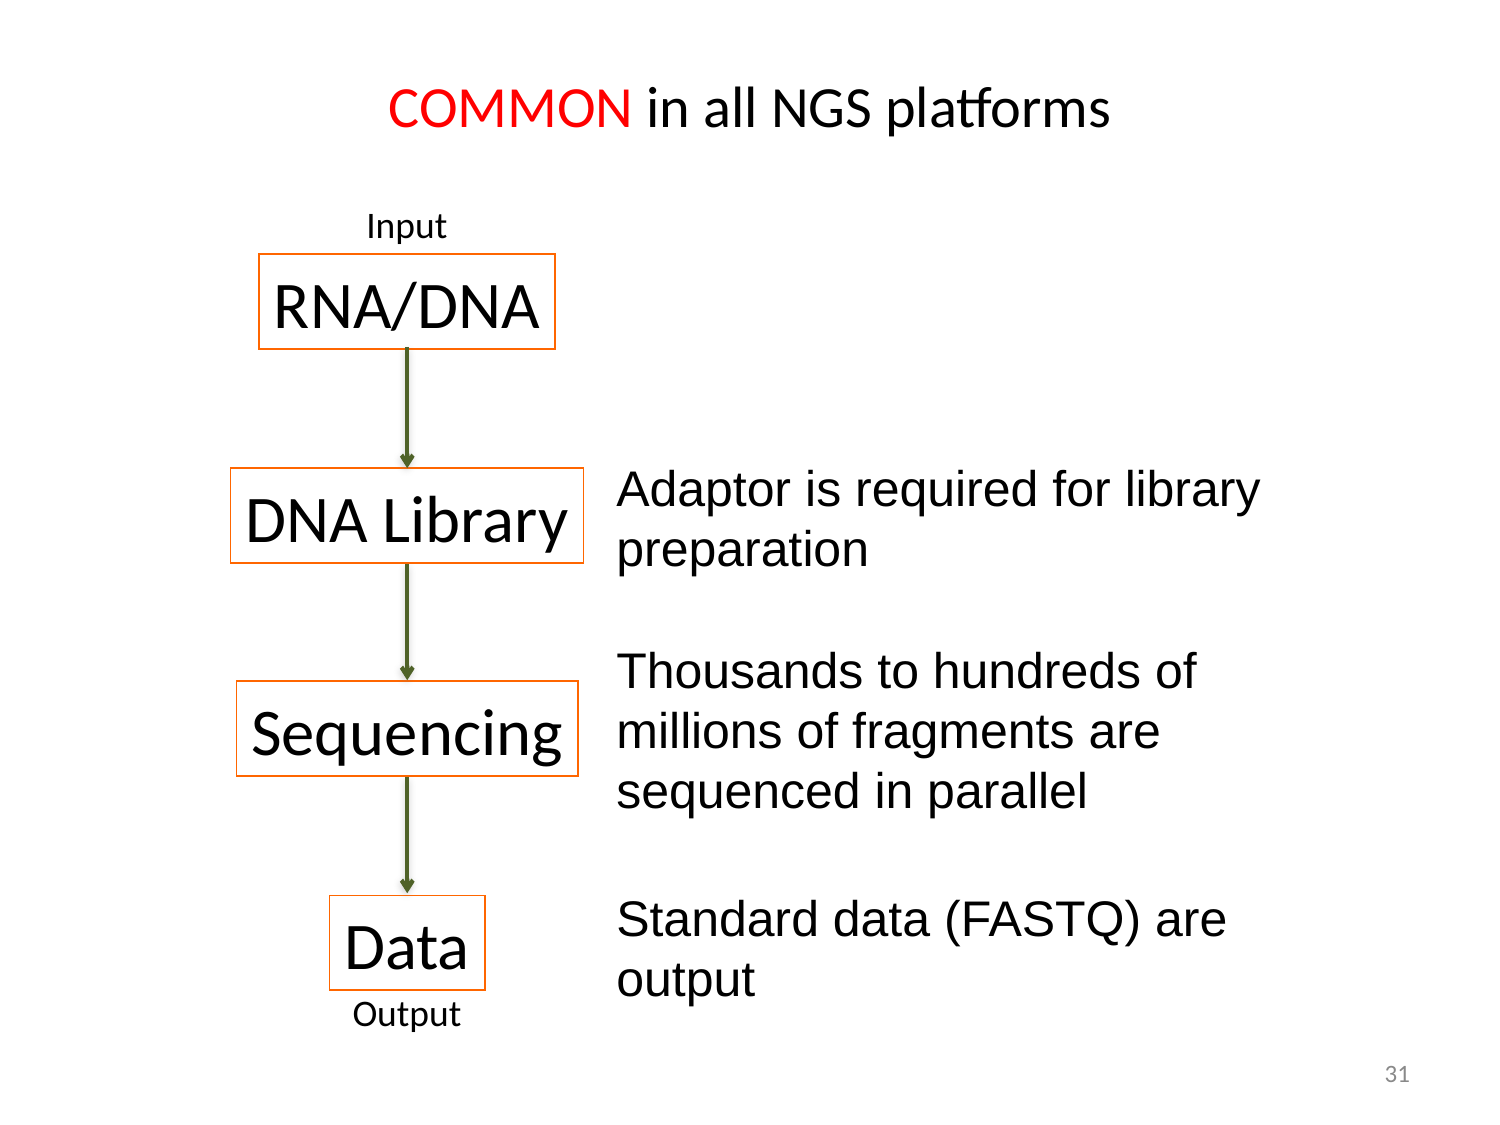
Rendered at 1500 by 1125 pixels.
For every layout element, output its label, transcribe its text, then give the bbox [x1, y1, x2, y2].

text_box RNA/DNA [259, 254, 555, 349]
text_box Thousands to hundreds of millions of fragments are sequenced in parallel [601, 630, 1333, 826]
text_box Adaptor is required for library preparation [601, 448, 1333, 584]
text_box Output [337, 981, 477, 1042]
text_box Input [351, 193, 463, 254]
text_box Standard data (FASTQ) are output [601, 878, 1352, 1014]
text_box Data [329, 895, 485, 990]
title COMMON in all NGS platforms [75, 45, 1425, 164]
slide_number 31 [1074, 1042, 1425, 1103]
text_box Sequencing [236, 681, 579, 776]
text_box DNA Library [230, 468, 584, 563]
